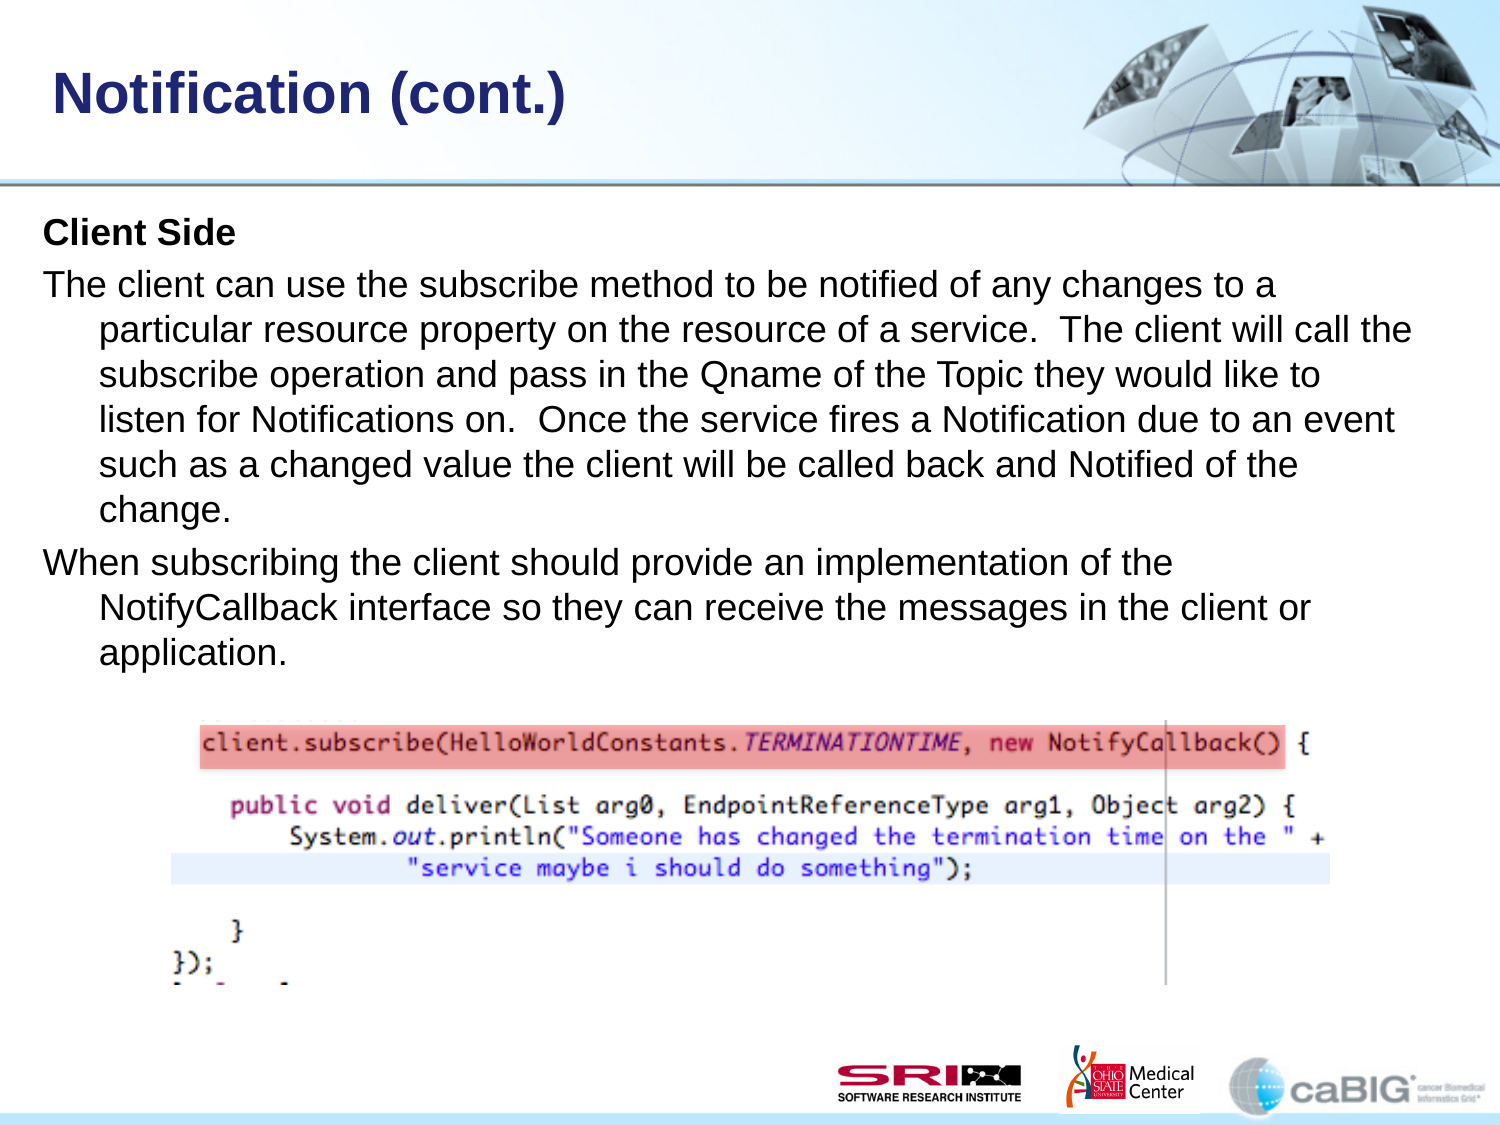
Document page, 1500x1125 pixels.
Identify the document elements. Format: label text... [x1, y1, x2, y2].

list Client Side The client can use the subscribe method to be notified of any changes to a particular resource property on the resource of a service. The client will call the subscribe operation and pass in the Qname of the Topic they would like to listen for Notifications on. Once the service fires a Notification due to an event such as a changed value the client will be called back and Notified of the change. When subscribing the client should provide an implementation of the NotifyCallback interface so they can receive the messages in the client or application. [27, 199, 1434, 1004]
picture [0, 0, 1500, 1125]
title Notification (cont.) [37, 24, 1176, 156]
